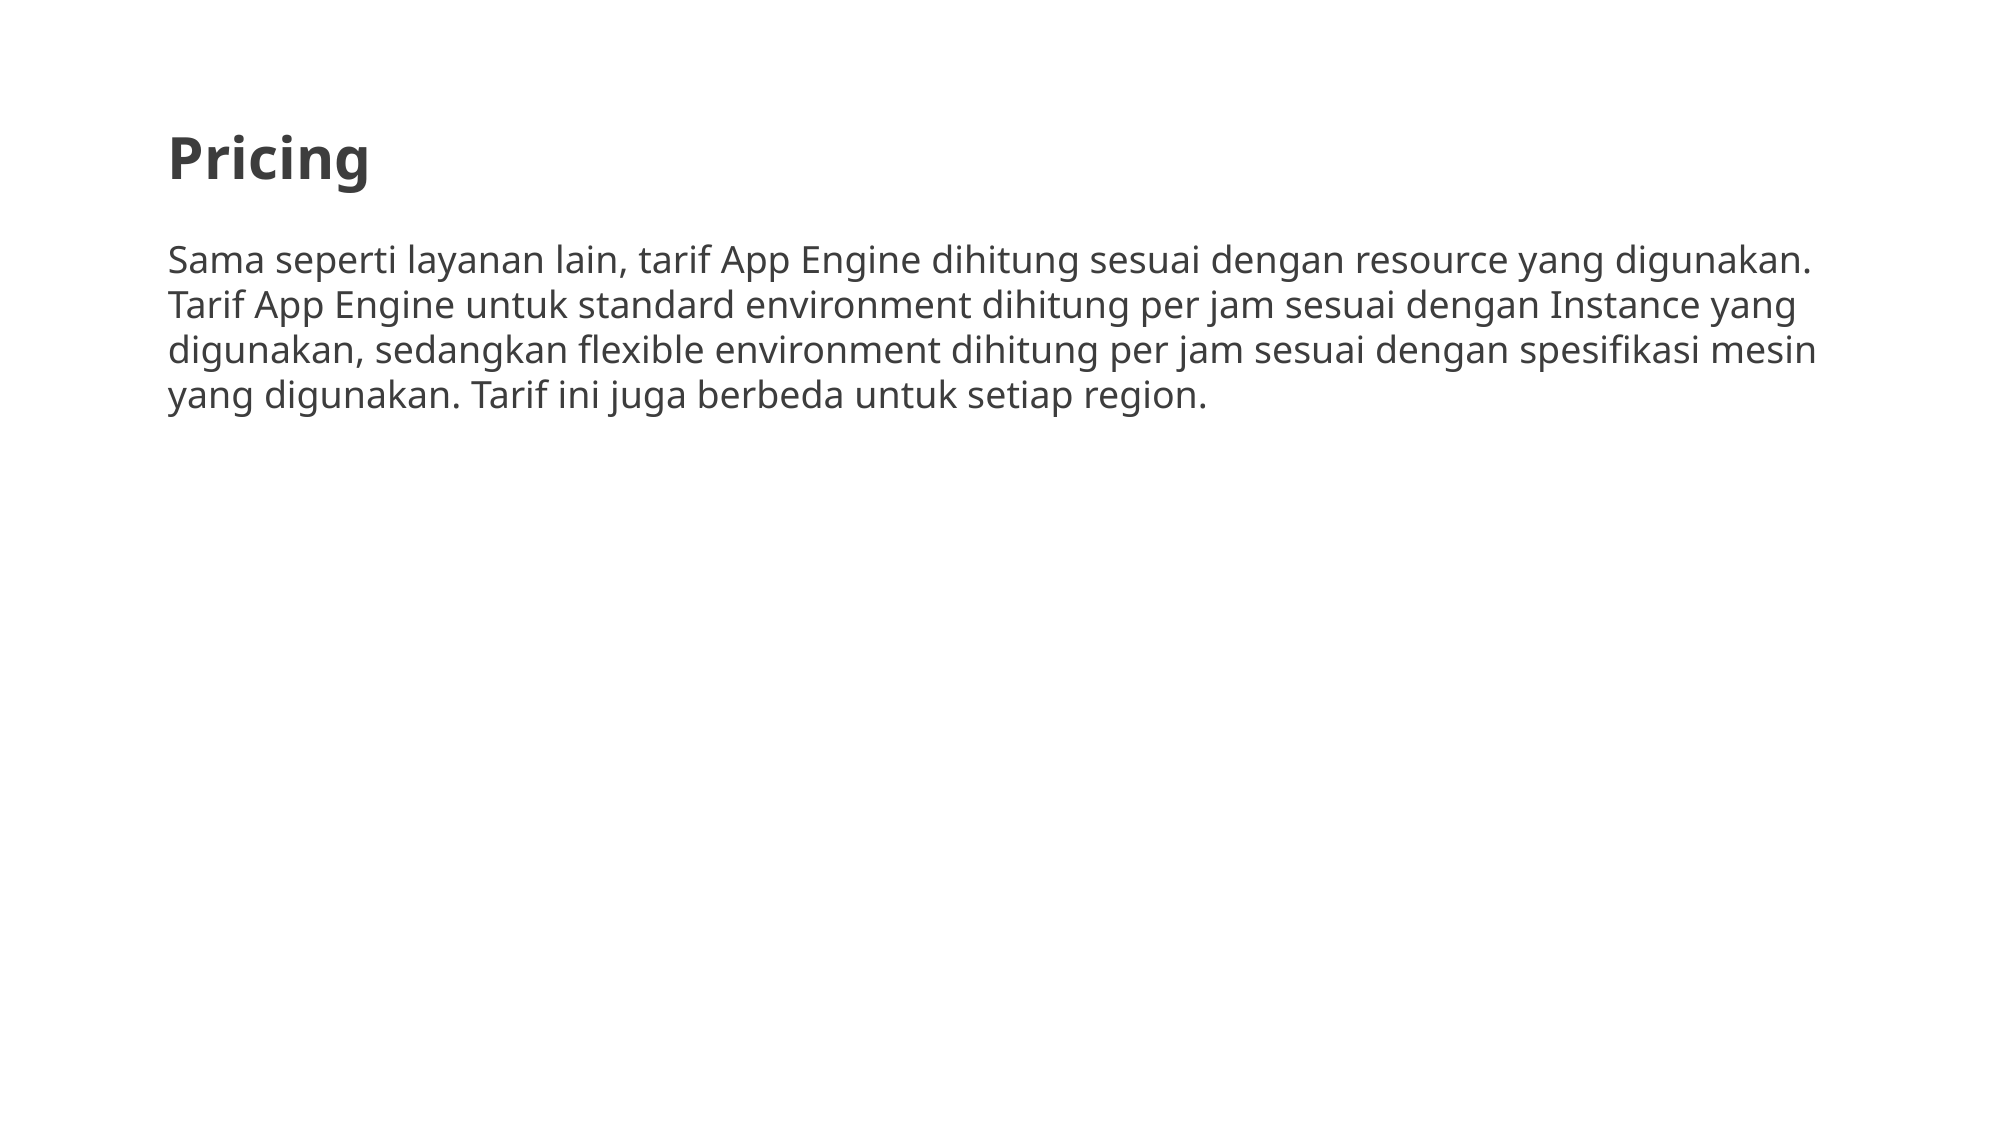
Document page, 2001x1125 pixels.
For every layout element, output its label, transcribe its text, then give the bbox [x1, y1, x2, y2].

text_box Pricing Sama seperti layanan lain, tarif App Engine dihitung sesuai dengan resource yang digunakan. Tarif App Engine untuk standard environment dihitung per jam sesuai dengan Instance yang digunakan, sedangkan flexible environment dihitung per jam sesuai dengan spesifikasi mesin yang digunakan. Tarif ini juga berbeda untuk setiap region. [153, 113, 1859, 424]
